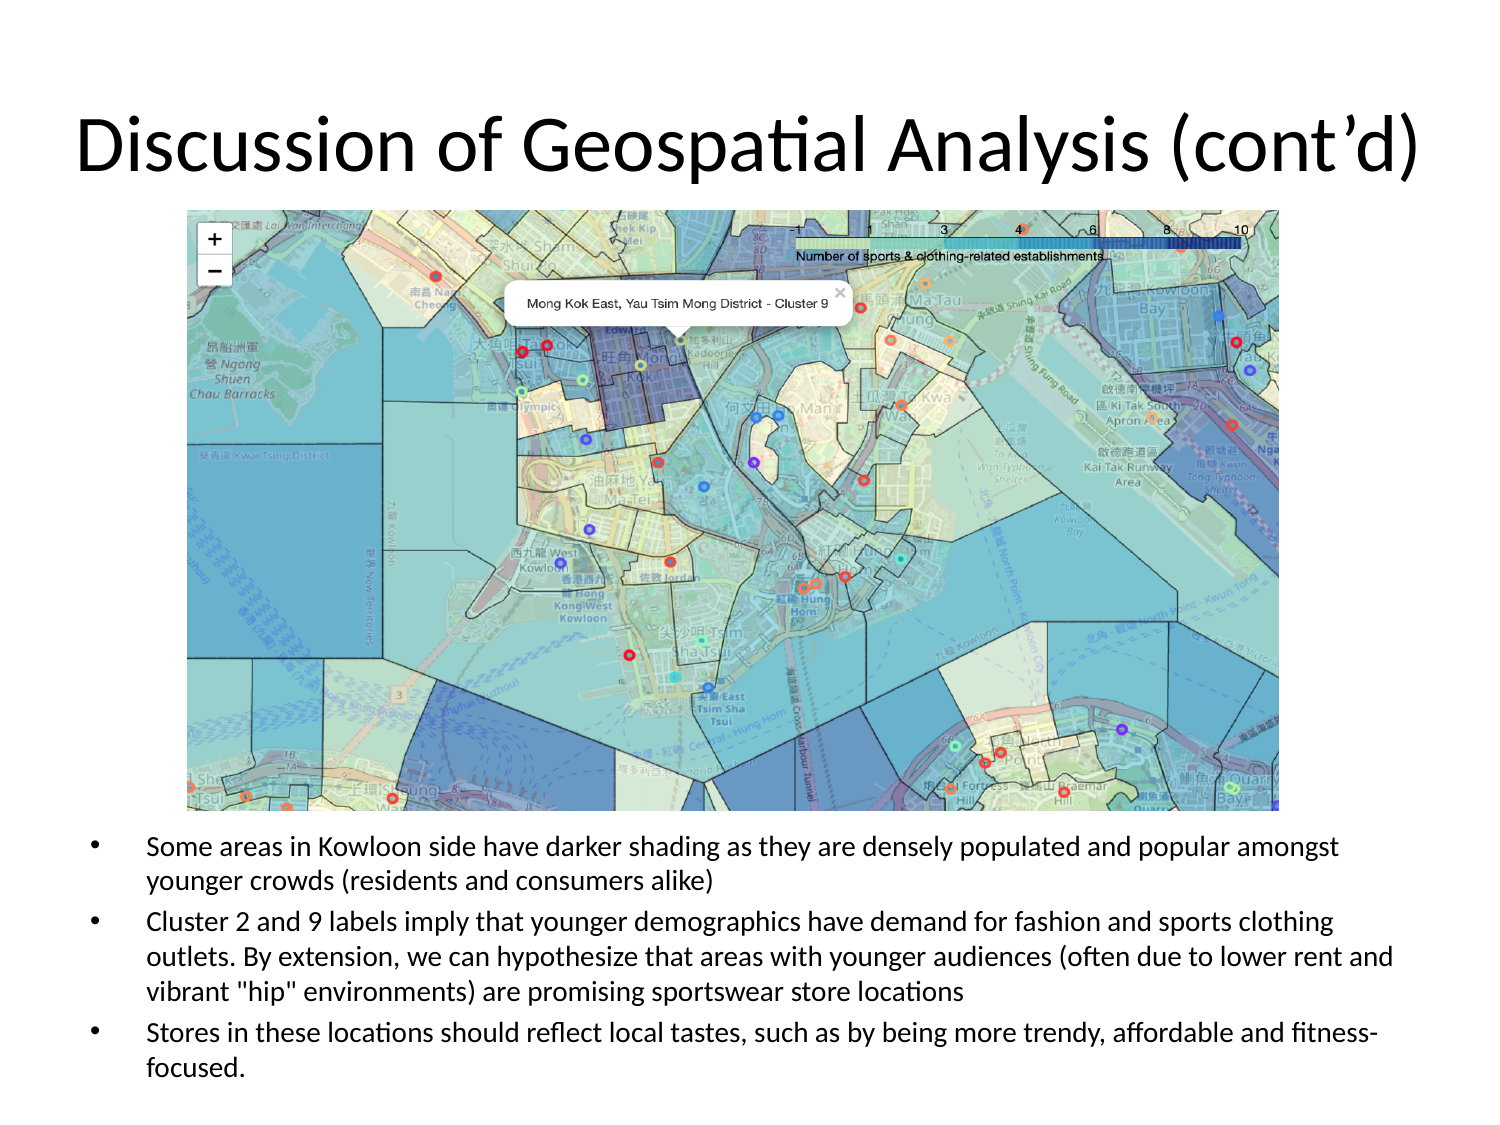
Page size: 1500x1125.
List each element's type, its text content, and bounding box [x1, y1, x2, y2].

text_box Some areas in Kowloon side have darker shading as they are densely populated and popular amongst younger crowds (residents and consumers alike) Cluster 2 and 9 labels imply that younger demographics have demand for fashion and sports clothing outlets. By extension, we can hypothesize that areas with younger audiences (often due to lower rent and vibrant "hip" environments) are promising sportswear store locations Stores in these locations should reflect local tastes, such as by being more trendy, affordable and fitness-focused. [74, 819, 1425, 1094]
title Discussion of Geospatial Analysis (cont’d) [0, 45, 1500, 233]
picture [187, 210, 1279, 812]
